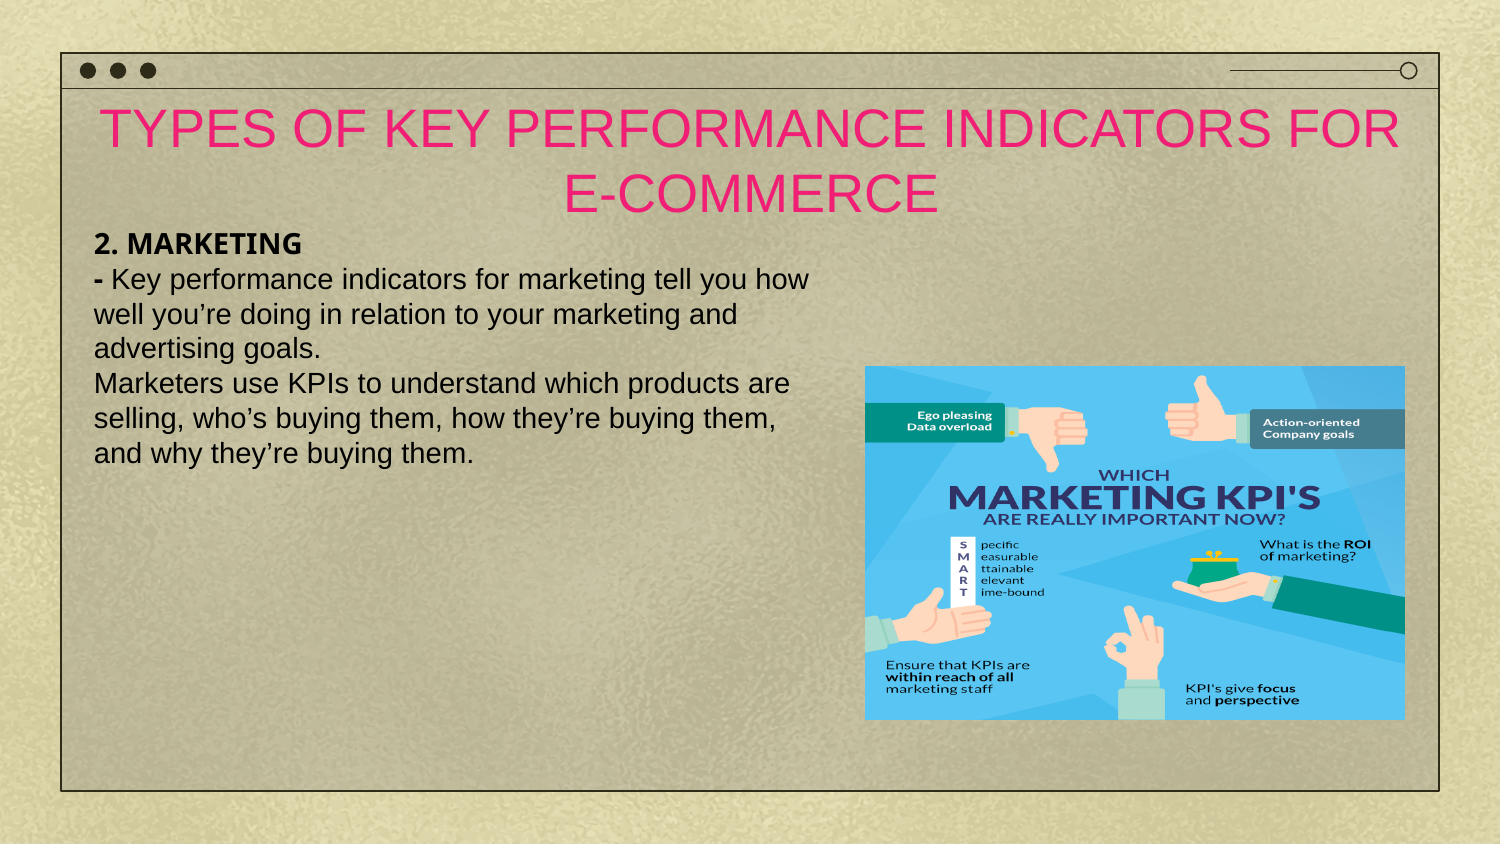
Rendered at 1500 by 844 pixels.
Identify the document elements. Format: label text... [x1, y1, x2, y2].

title TYPES OF KEY PERFORMANCE INDICATORS FOR E-COMMERCE [60, 98, 1443, 218]
picture [865, 366, 1405, 720]
text_box 2. MARKETING - Key performance indicators for marketing tell you how well you’re doing in relation to your marketing and advertising goals. Marketers use KPIs to understand which products are selling, who’s buying them, how they’re buying them, and why they’re buying them. [79, 217, 832, 478]
